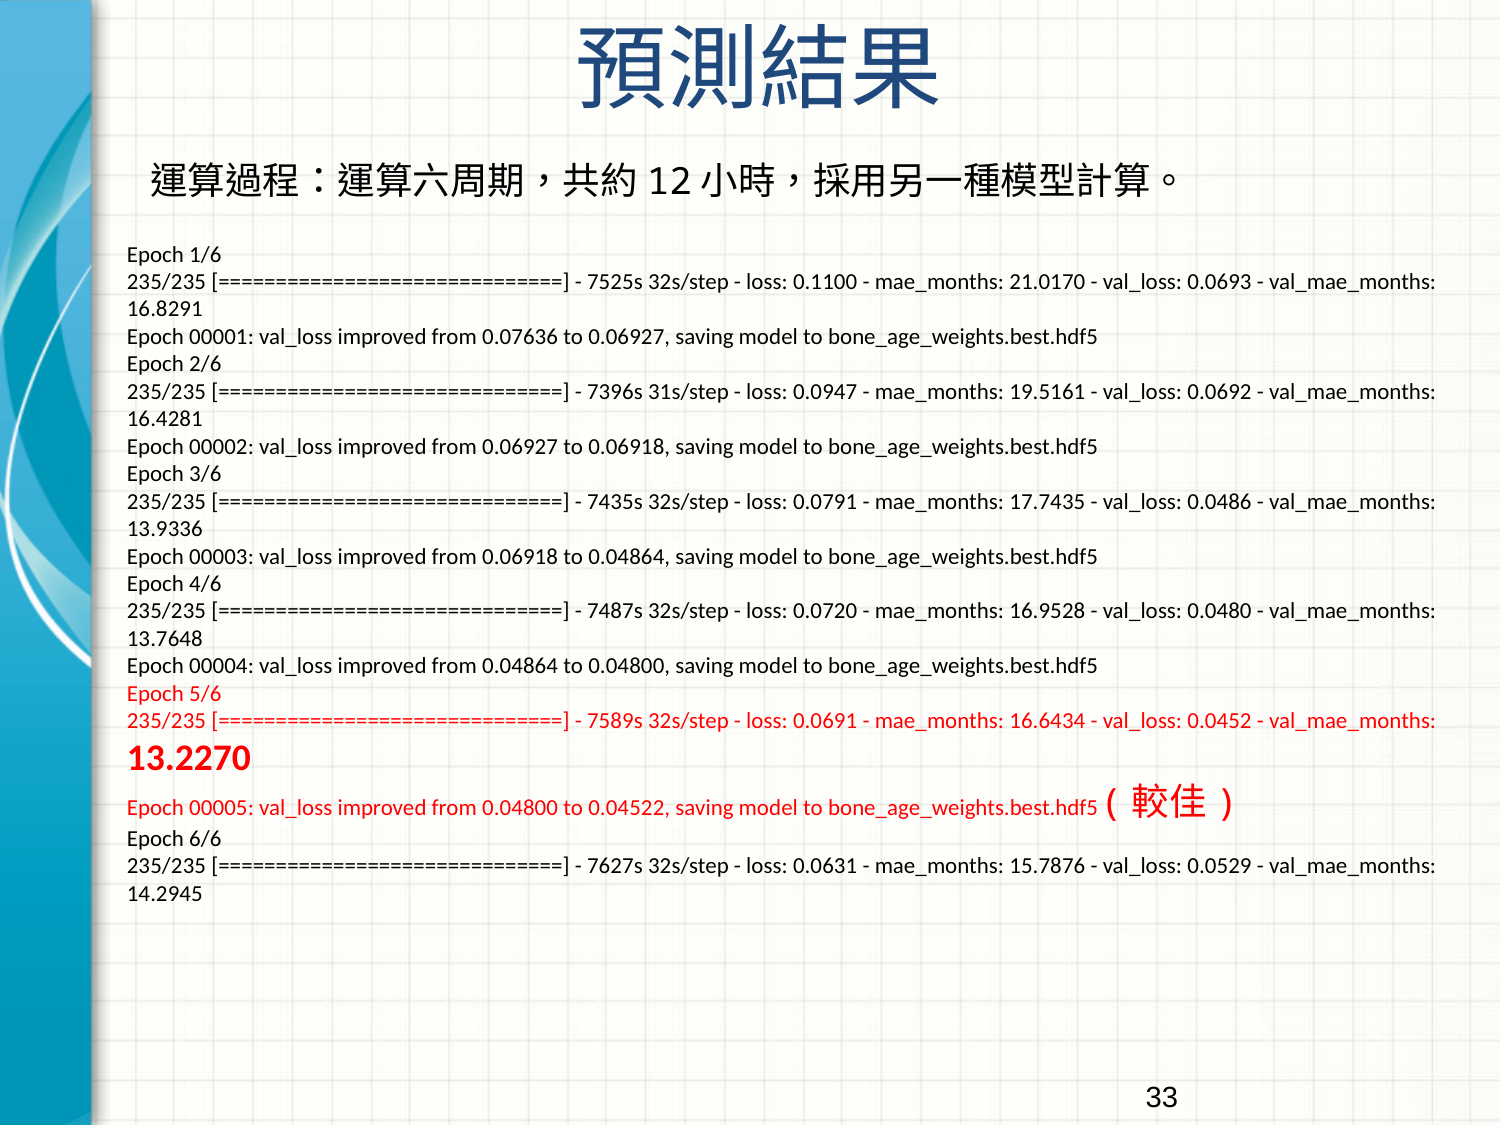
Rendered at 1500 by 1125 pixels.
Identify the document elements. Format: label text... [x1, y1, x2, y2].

text_box 預測結果 [53, 2, 1466, 180]
text_box 33 [1130, 1070, 1481, 1125]
text_box Epoch 1/6 235/235 [==============================] - 7525s 32s/step - loss: 0.1100 - mae_months: 21.0170 - val_loss: 0.0693 - val_mae_months: 16.8291 Epoch 00001: val_loss improved from 0.07636 to 0.06927, saving model to bone_age_weights.best.hdf5 Epoch 2/6 235/235 [==============================] - 7396s 31s/step - loss: 0.0947 - mae_months: 19.5161 - val_loss: 0.0692 - val_mae_months: 16.4281 Epoch 00002: val_loss improved from 0.06927 to 0.06918, saving model to bone_age_weights.best.hdf5 Epoch 3/6 235/235 [==============================] - 7435s 32s/step - loss: 0.0791 - mae_months: 17.7435 - val_loss: 0.0486 - val_mae_months: 13.9336 Epoch 00003: val_loss improved from 0.06918 to 0.04864, saving model to bone_age_weights.best.hdf5 Epoch 4/6 235/235 [==============================] - 7487s 32s/step - loss: 0.0720 - mae_months: 16.9528 - val_loss: 0.0480 - val_mae_months: 13.7648 Epoch 00004: val_loss improved from 0.04864 to 0.04800, saving model to bone_age_weights.best.hdf5 Epoch 5/6 235/235 [==============================] - 7589s 32s/step - loss: 0.0691 - mae_months: 16.6434 - val_loss: 0.0452 - val_mae_months: 13.2270 Epoch 00005: val_loss improved from 0.04800 to 0.04522, saving model to bone_age_weights.best.hdf5(較佳) Epoch 6/6 235/235 [==============================] - 7627s 32s/step - loss: 0.0631 - mae_months: 15.7876 - val_loss: 0.0529 - val_mae_months: 14.2945 [112, 231, 1500, 959]
text_box 運算過程：運算六周期，共約12小時，採用另一種模型計算。 [135, 149, 1223, 209]
picture [0, 0, 1500, 1125]
